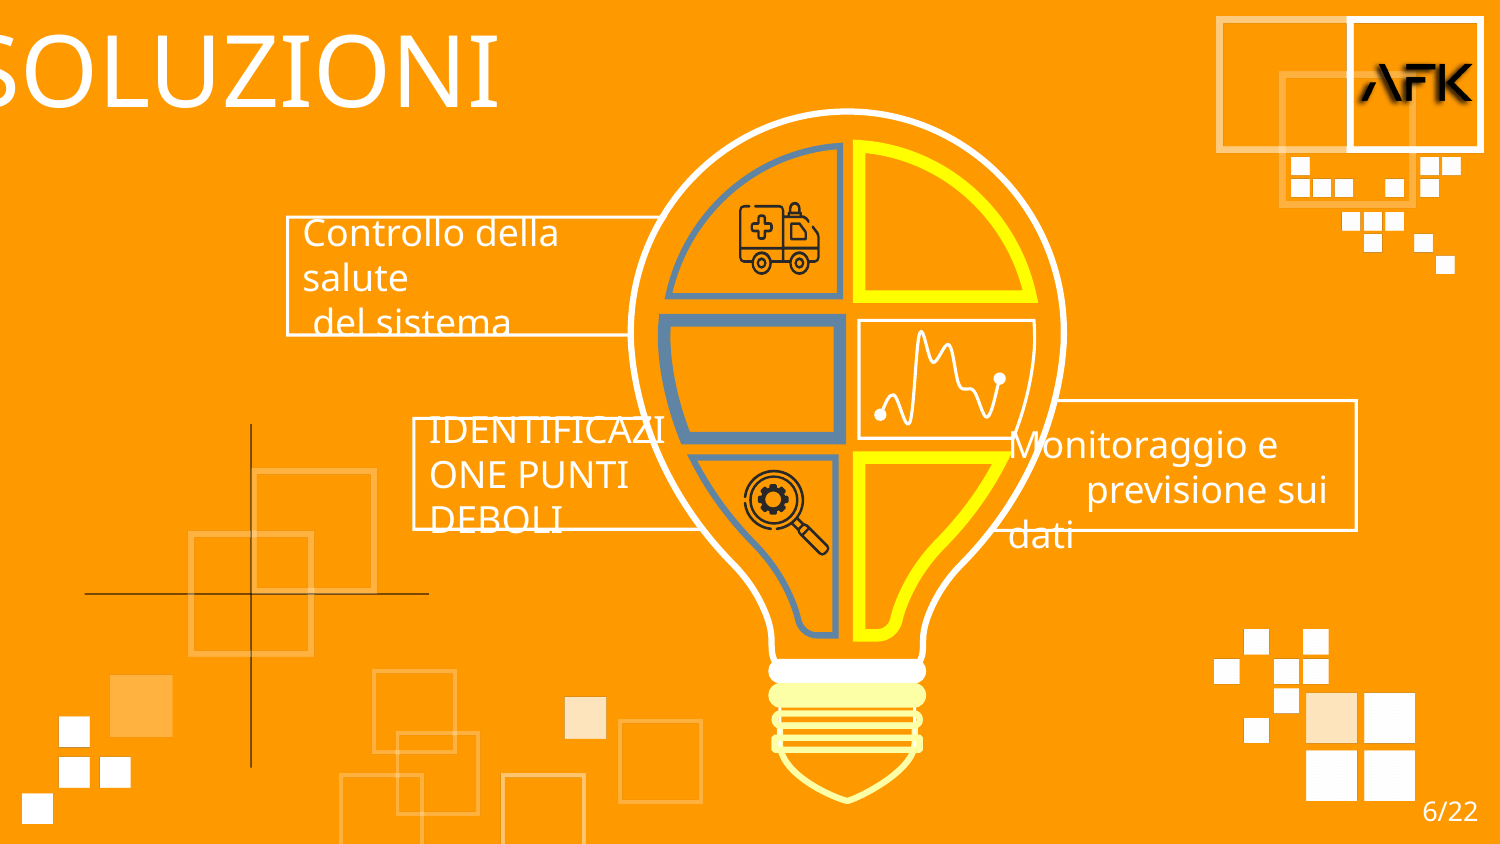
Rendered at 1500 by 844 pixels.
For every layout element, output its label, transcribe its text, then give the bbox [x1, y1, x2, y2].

picture [1216, 16, 1484, 274]
picture [22, 424, 703, 844]
slide_number ‹#›/22 [1403, 779, 1494, 844]
picture [1214, 629, 1415, 802]
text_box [743, 469, 831, 556]
title SOLUZIONI [0, 0, 535, 147]
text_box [630, 111, 1065, 802]
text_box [738, 201, 820, 276]
